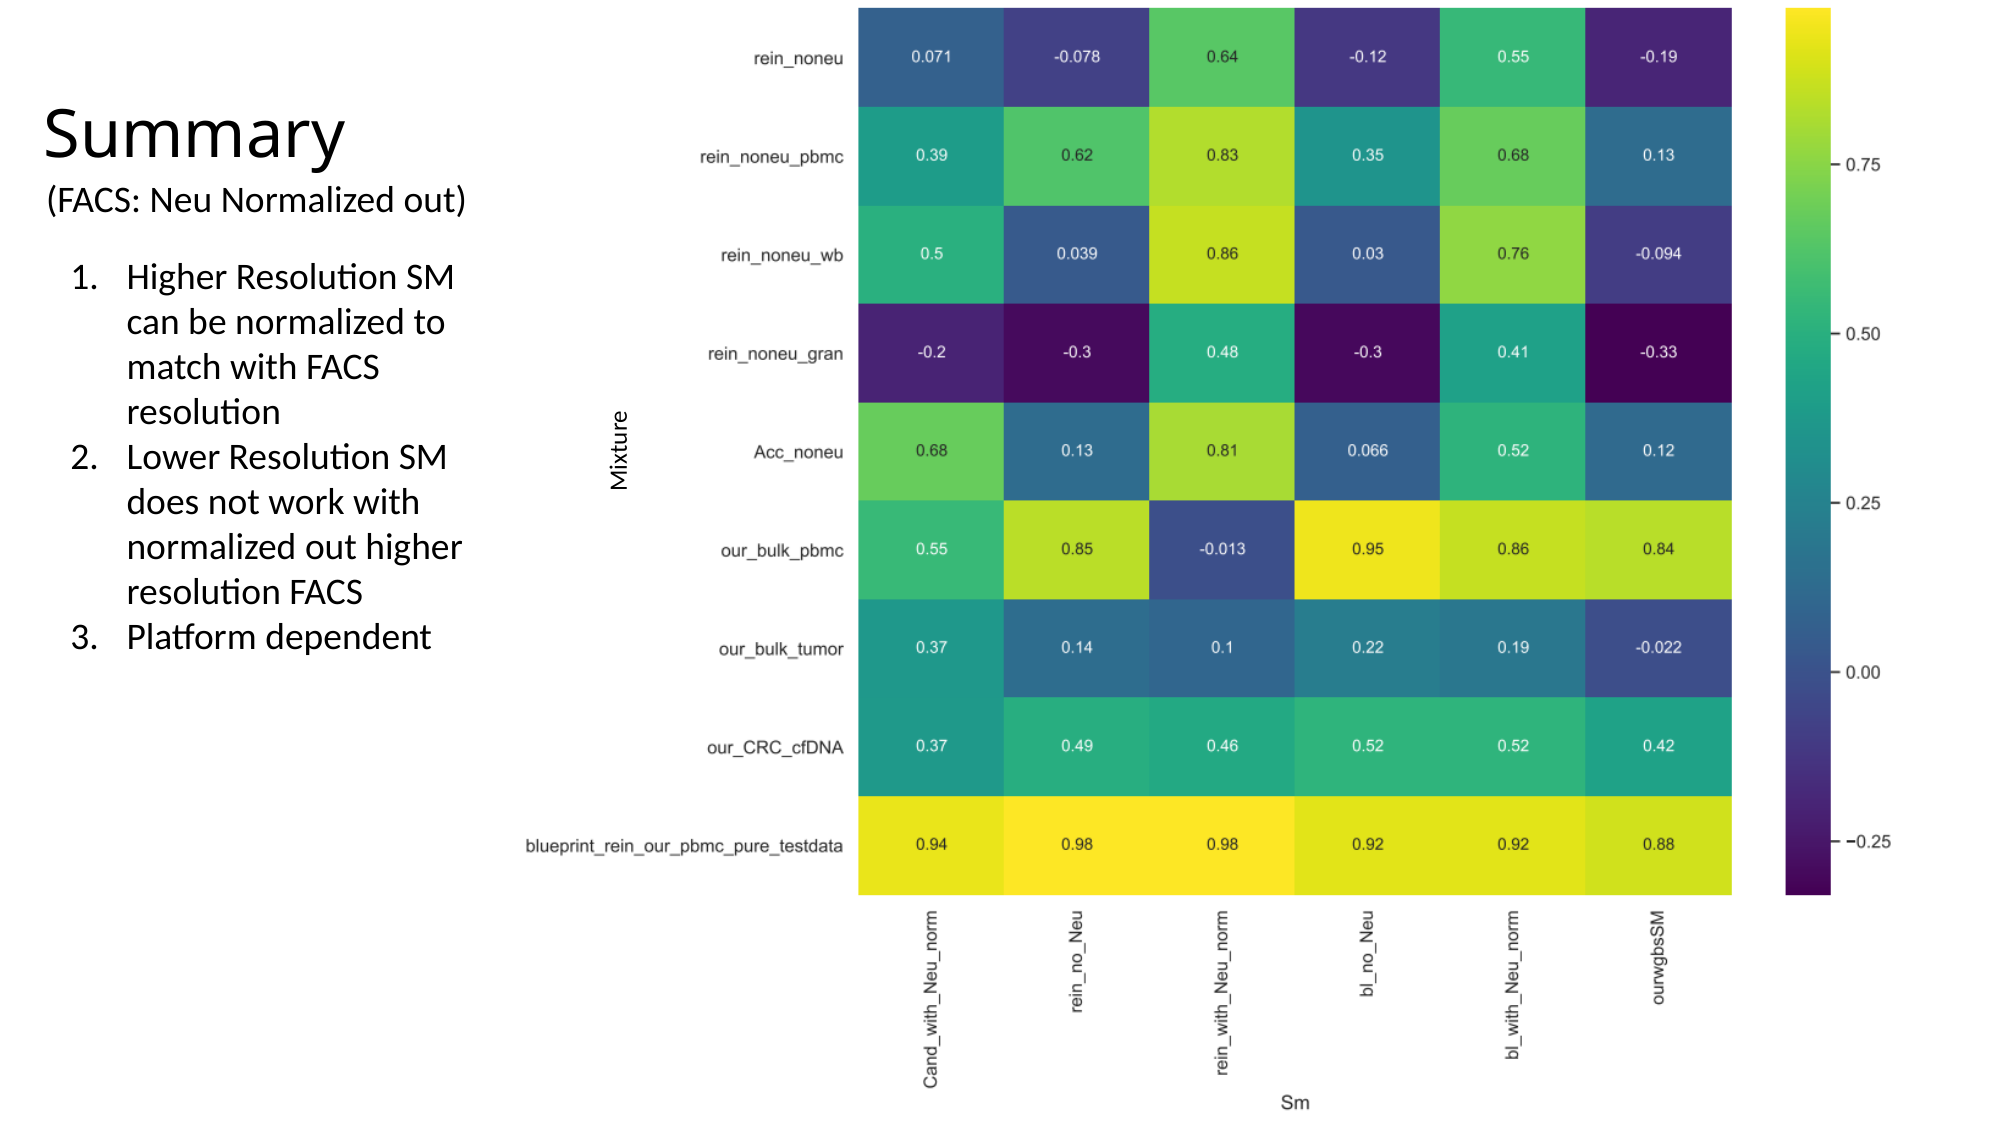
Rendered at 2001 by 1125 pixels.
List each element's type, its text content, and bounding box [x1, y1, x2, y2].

text_box (FACS: Neu Normalized out) [31, 167, 483, 228]
title Summary [28, 26, 514, 245]
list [514, 0, 1901, 1123]
text_box Higher Resolution SM can be normalized to match with FACS resolution Lower Resolution SM does not work with normalized out higher resolution FACS Platform dependent [55, 245, 488, 665]
